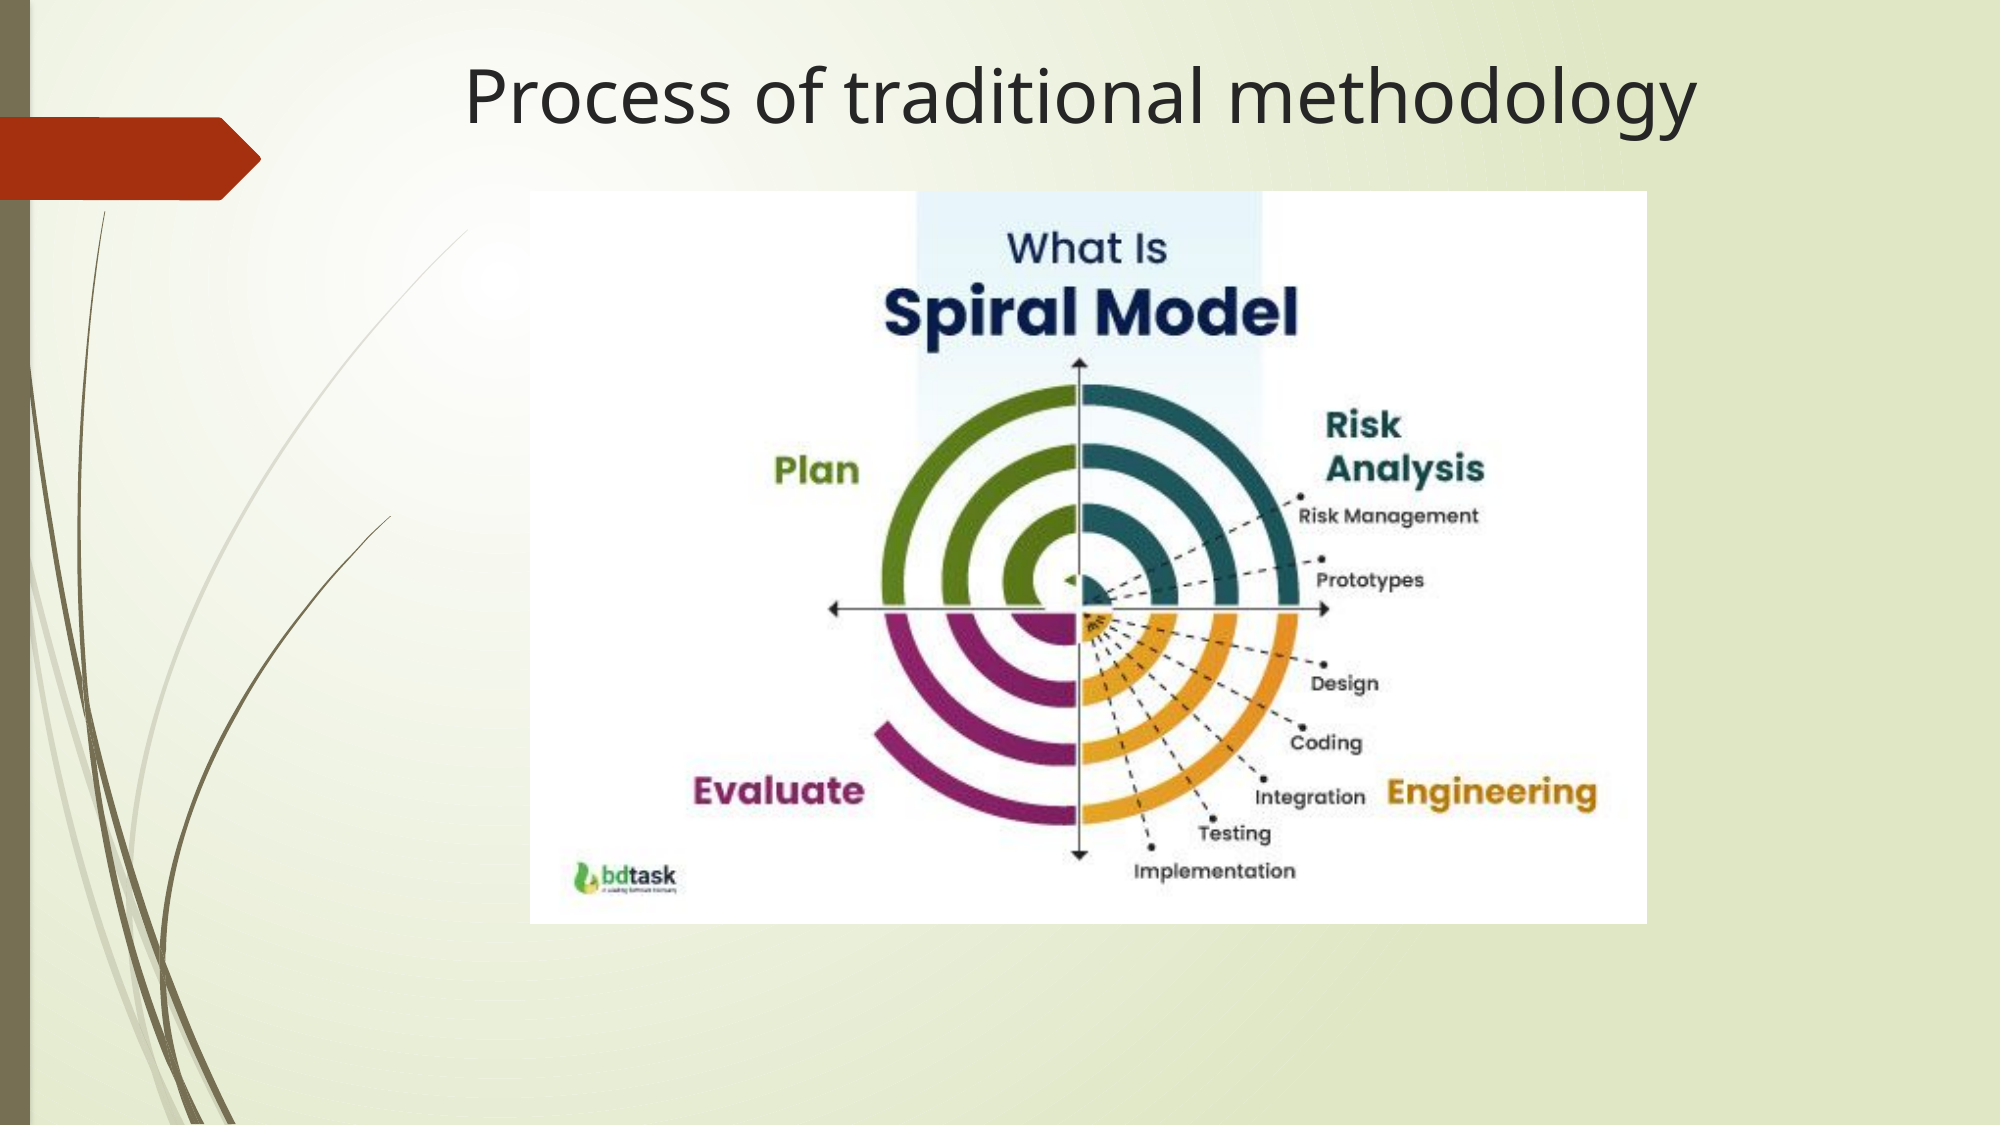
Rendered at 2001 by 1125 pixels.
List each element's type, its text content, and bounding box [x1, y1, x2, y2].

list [530, 190, 1648, 924]
title [425, 102, 1888, 313]
text_box Process of traditional methodology [448, 40, 1715, 146]
